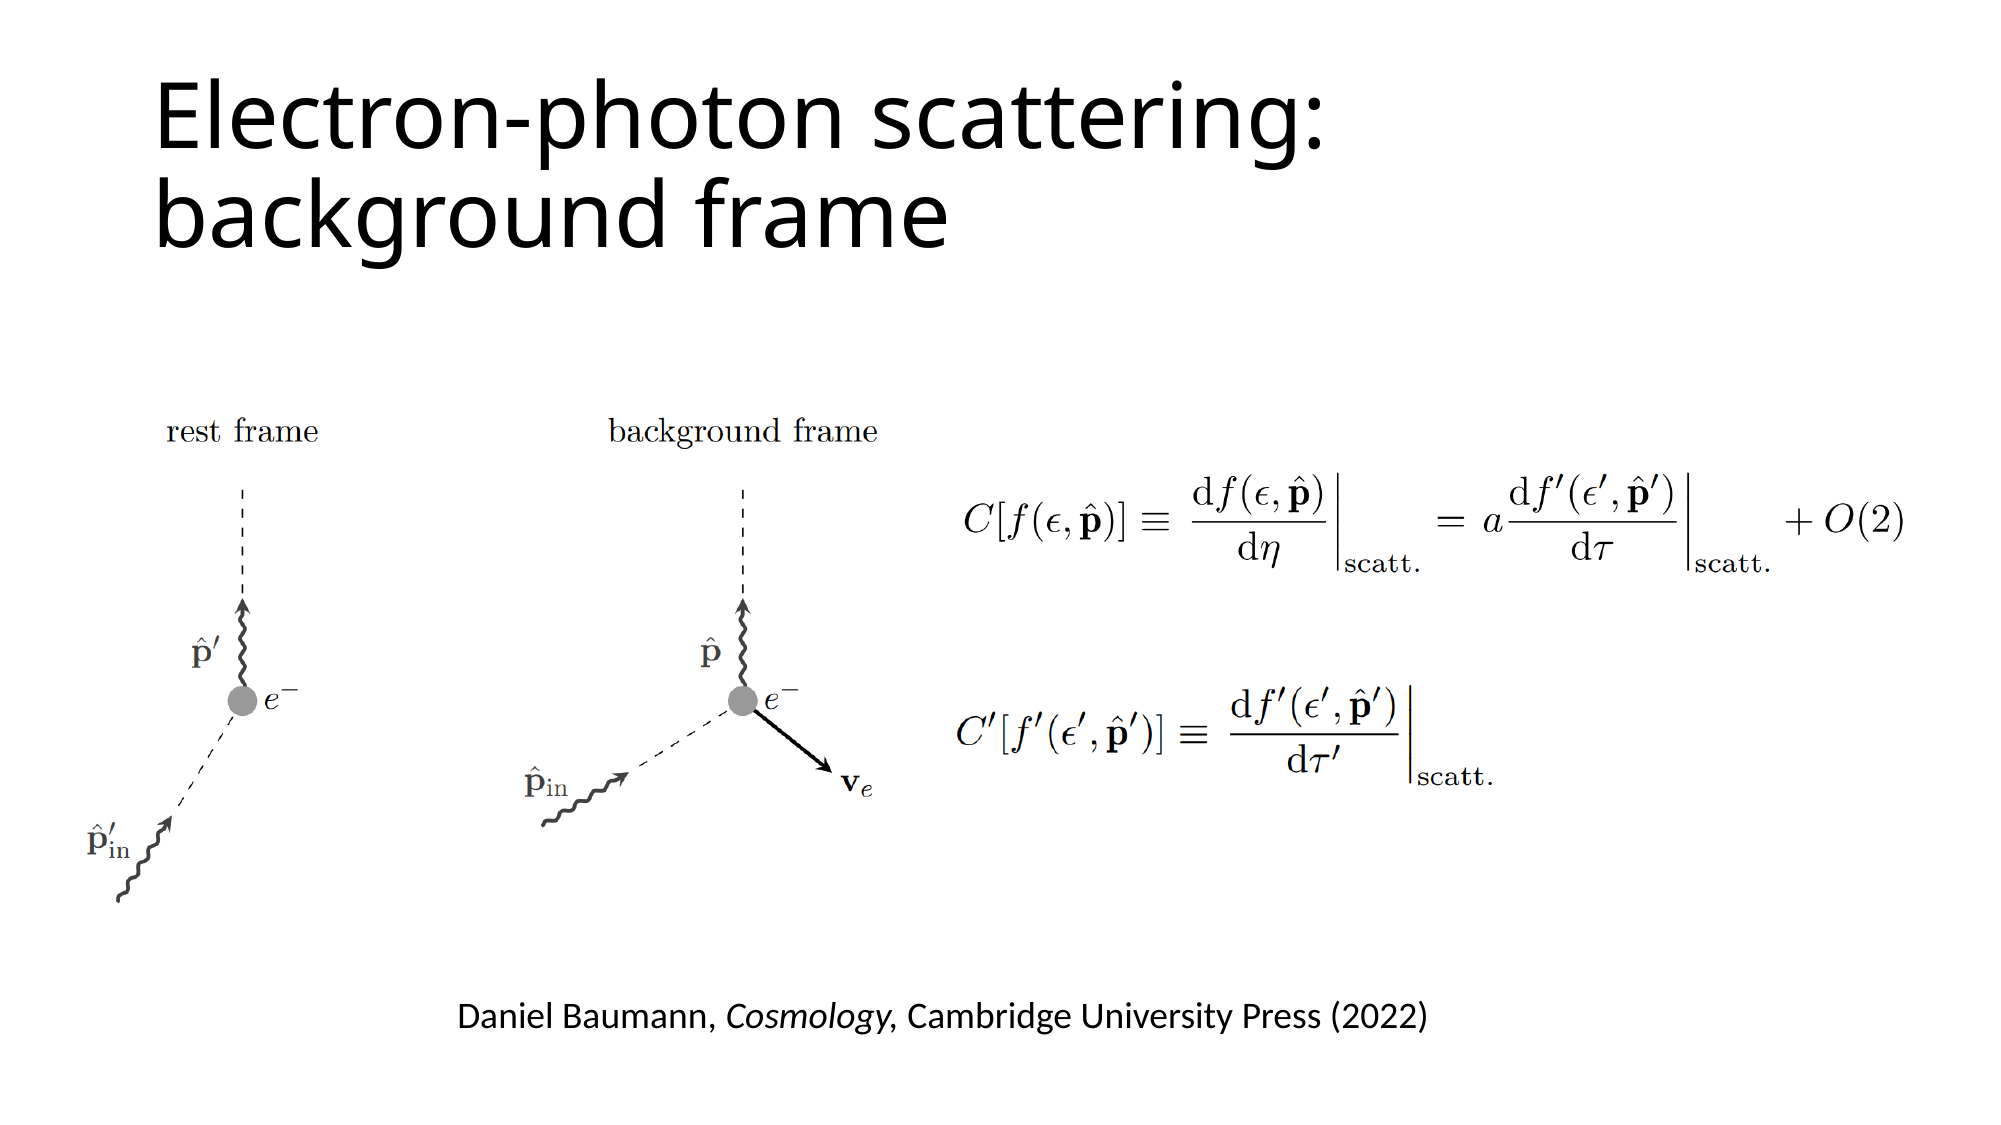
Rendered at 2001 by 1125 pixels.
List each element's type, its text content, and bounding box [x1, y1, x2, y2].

text_box Daniel Baumann, Cosmology, Cambridge University Press (2022) [442, 983, 1445, 1043]
picture [948, 438, 1916, 599]
title Electron-photon scattering: background frame [137, 59, 1863, 278]
picture [948, 672, 1501, 813]
picture [73, 374, 927, 913]
